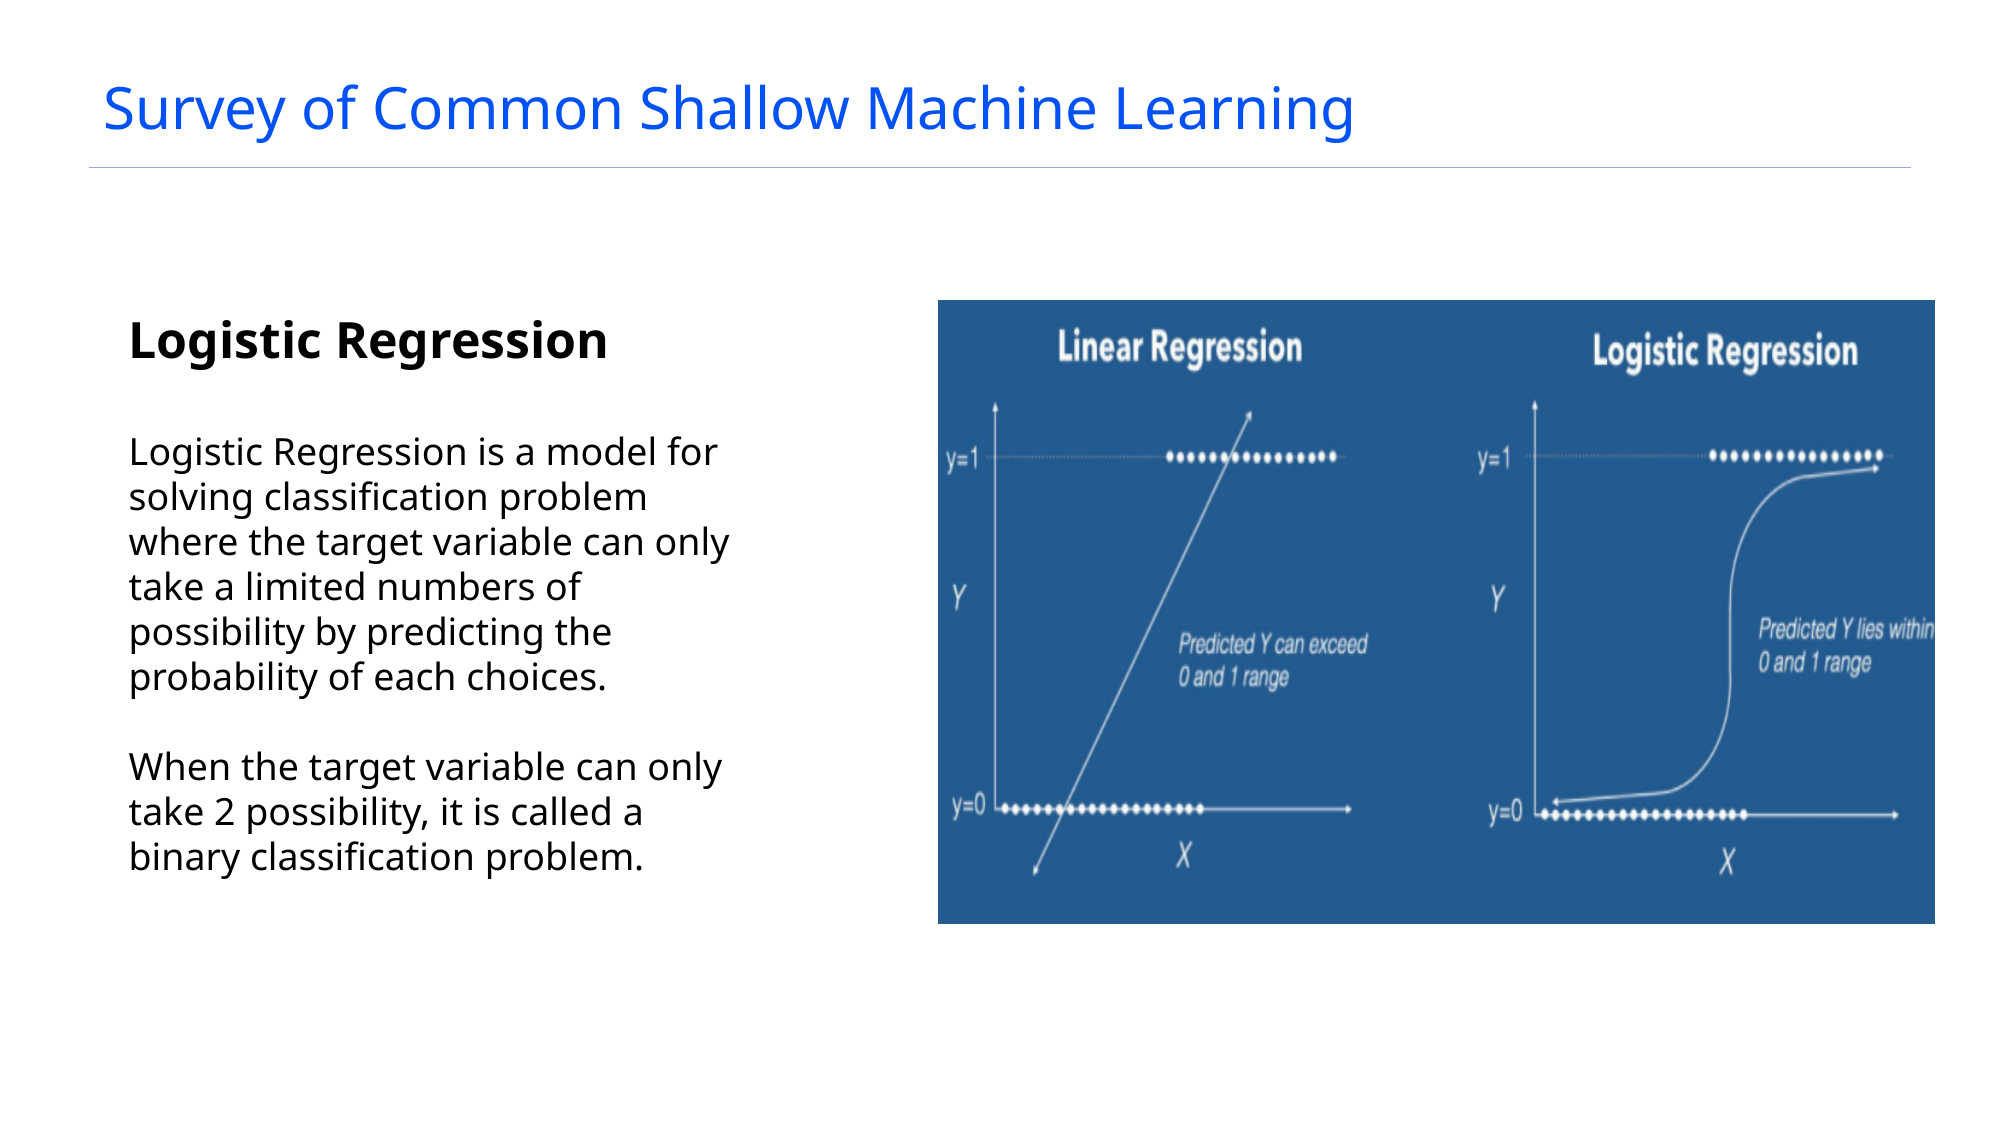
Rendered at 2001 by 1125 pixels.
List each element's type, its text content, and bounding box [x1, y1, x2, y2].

text_box Logistic Regression Logistic Regression is a model for solving classification problem where the target variable can only take a limited numbers of possibility by predicting the probability of each choices. When the target variable can only take 2 possibility, it is called a binary classification problem. [113, 300, 780, 886]
picture [938, 300, 1935, 924]
title Survey of Common Shallow Machine Learning [88, 45, 1882, 151]
